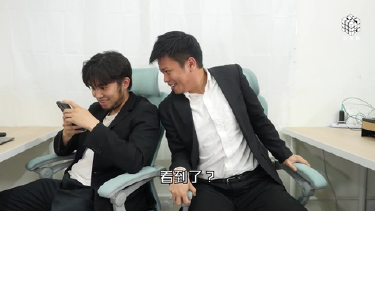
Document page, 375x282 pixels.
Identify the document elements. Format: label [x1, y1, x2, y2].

picture [0, 0, 375, 212]
